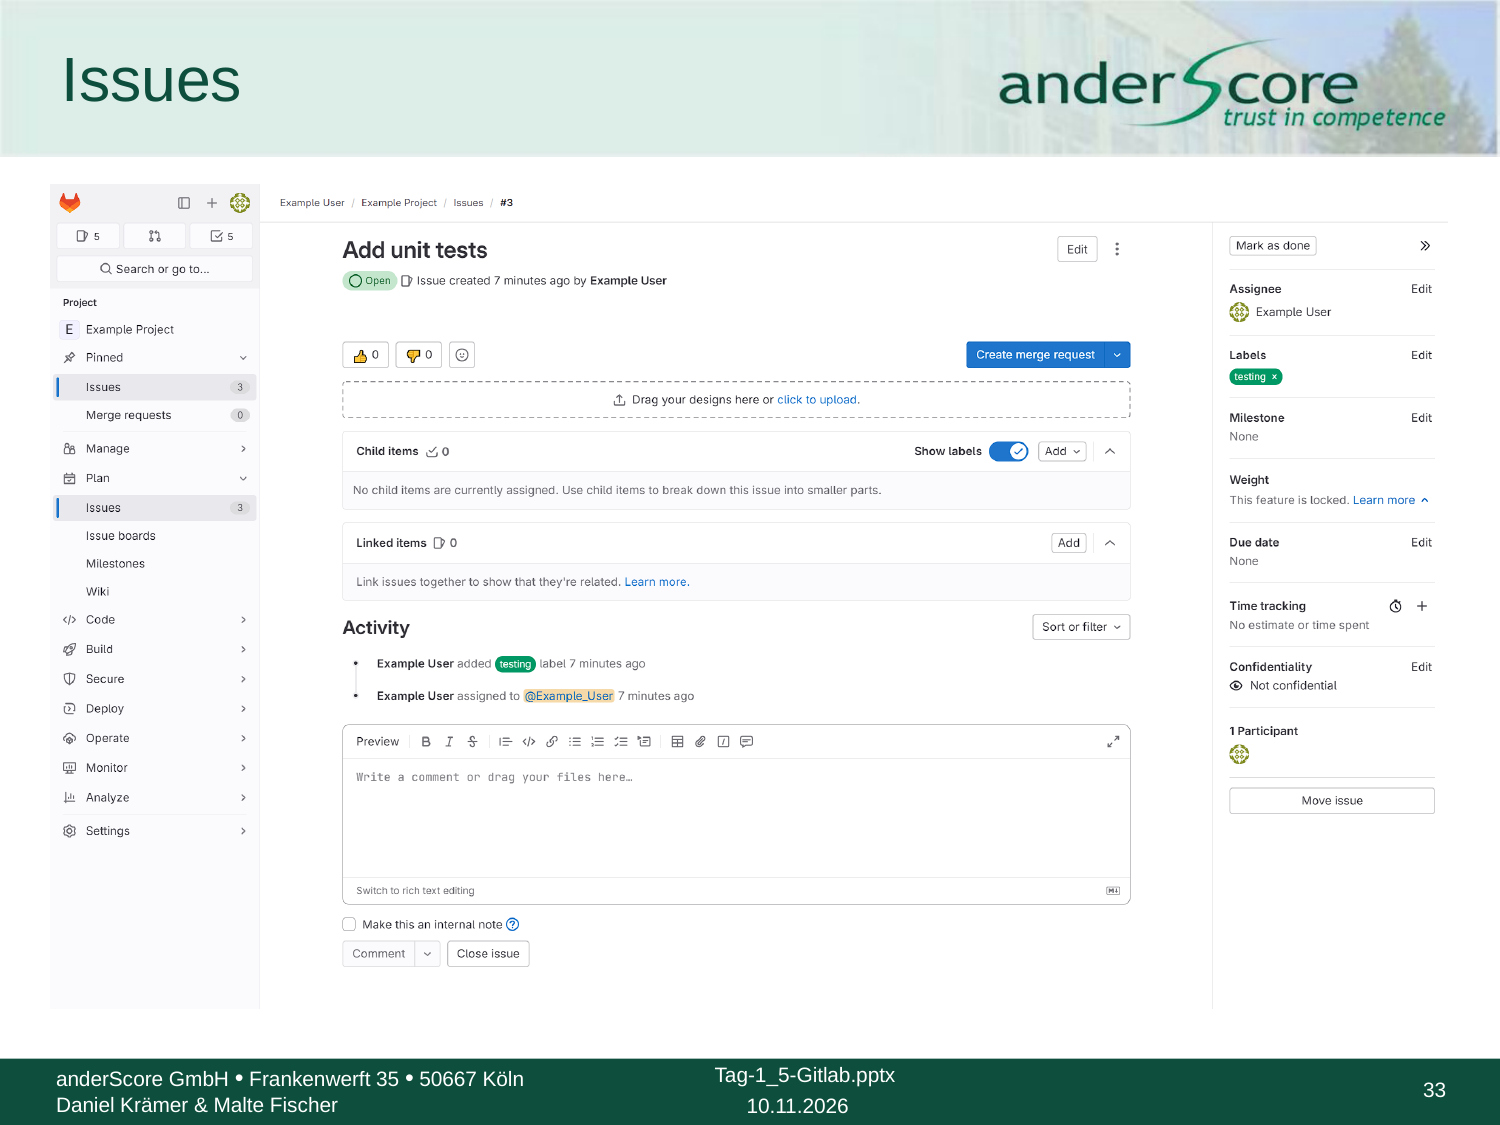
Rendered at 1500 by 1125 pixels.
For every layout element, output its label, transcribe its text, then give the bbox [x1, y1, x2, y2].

picture [50, 184, 1448, 1009]
title Issues [46, 23, 975, 140]
picture [0, 0, 1500, 157]
